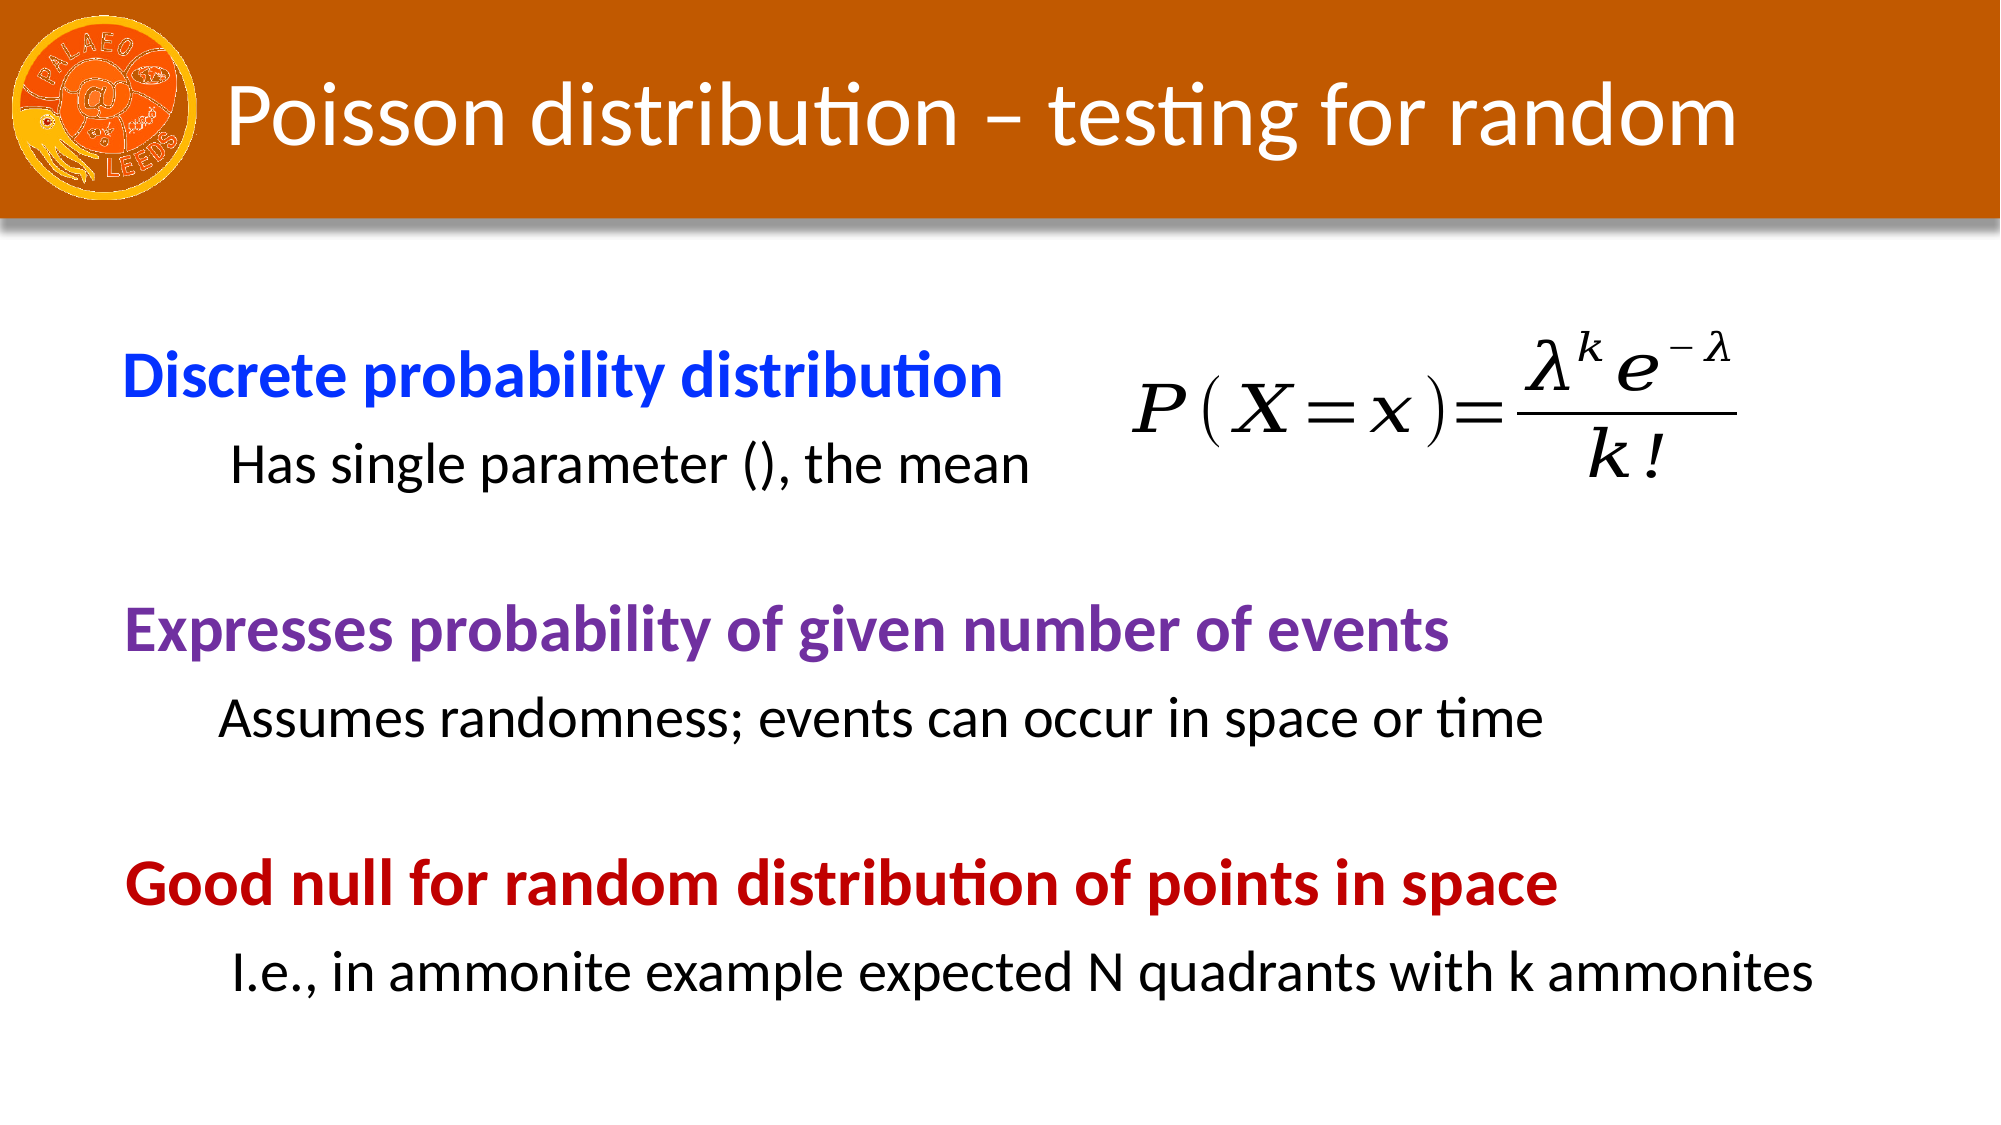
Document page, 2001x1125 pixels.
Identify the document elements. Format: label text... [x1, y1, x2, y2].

text_box Good null for random distribution of points in space [110, 831, 1576, 926]
text_box Expresses probability of given number of events [109, 577, 1467, 673]
text_box I.e., in ammonite example expected N quadrants with k ammonites [216, 925, 1830, 1011]
text_box [0, 0, 2000, 219]
text_box Poisson distribution – testing for random [210, 17, 2000, 201]
picture [11, 15, 197, 200]
text_box Assumes randomness; events can occur in space or time [203, 671, 1561, 757]
text_box Discrete probability distribution [107, 323, 1021, 419]
